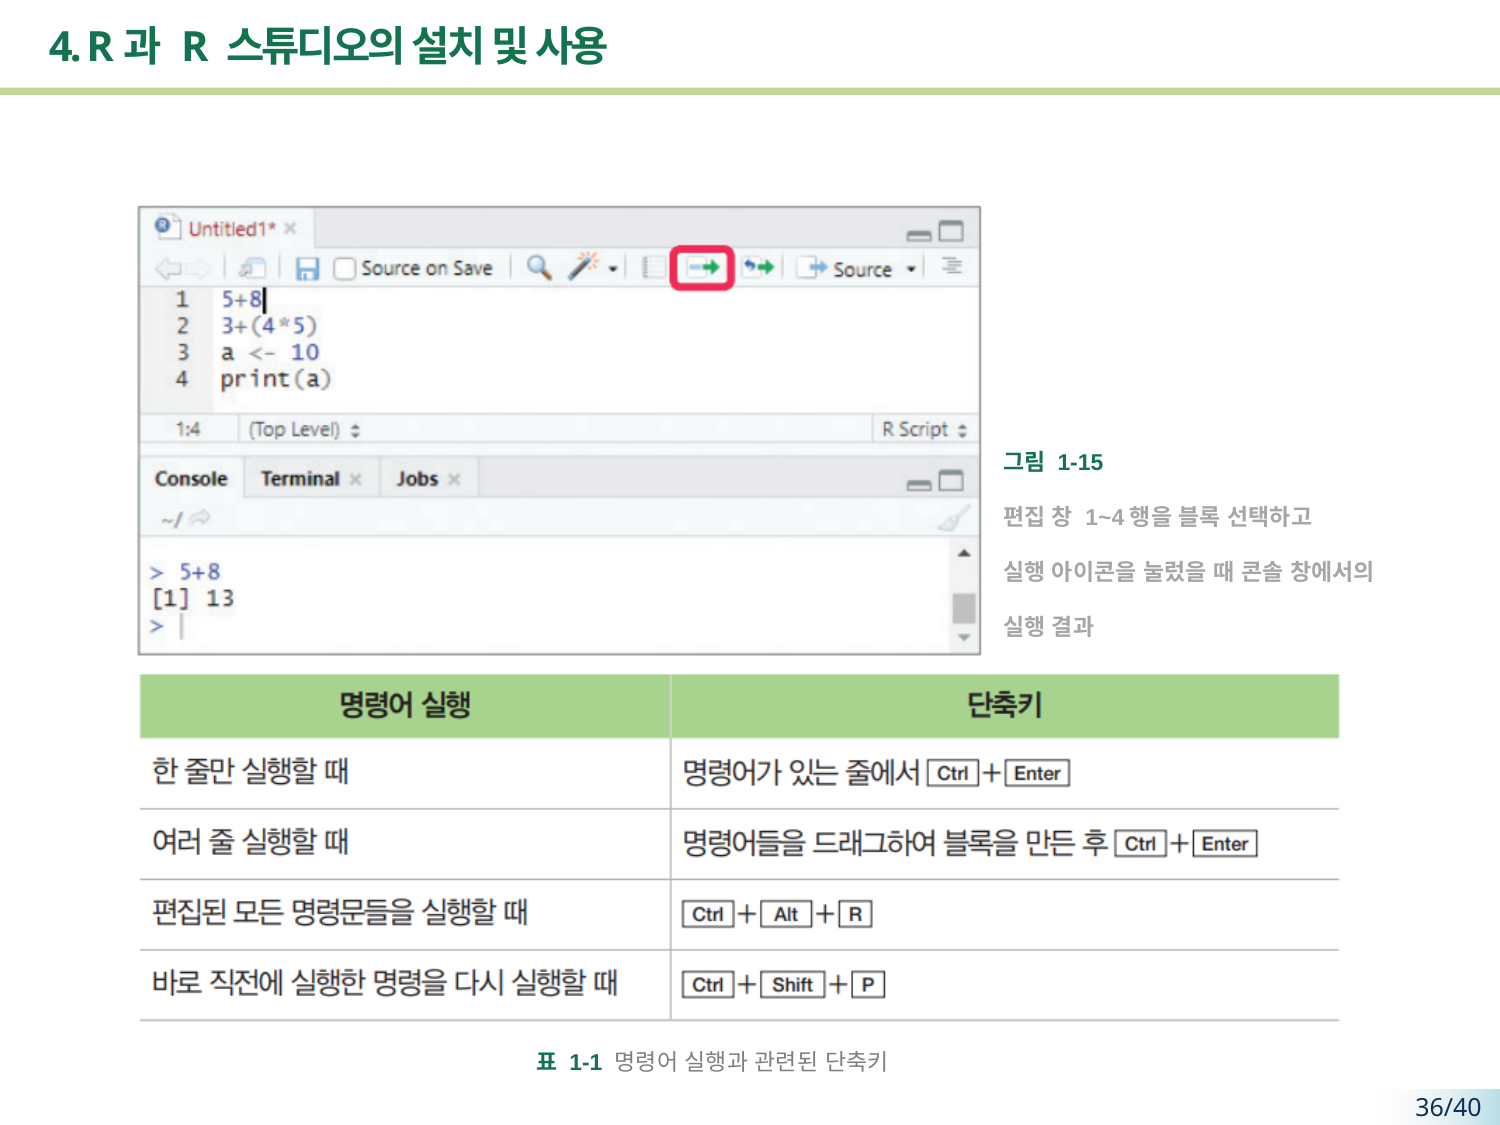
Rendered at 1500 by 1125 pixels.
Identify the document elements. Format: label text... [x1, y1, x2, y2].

picture [133, 200, 986, 662]
title 4. R과 R 스튜디오의 설치 및 사용 [34, 6, 1312, 84]
text_box 표 1-1 명령어 실행과 관련된 단축키 [438, 1035, 987, 1108]
text_box 그림 1-15 편집 창 1~4행을 블록 선택하고 실행 아이콘을 눌렀을 때 콘솔 창에서의 실행 결과 [990, 412, 1474, 667]
picture [134, 666, 1347, 1027]
